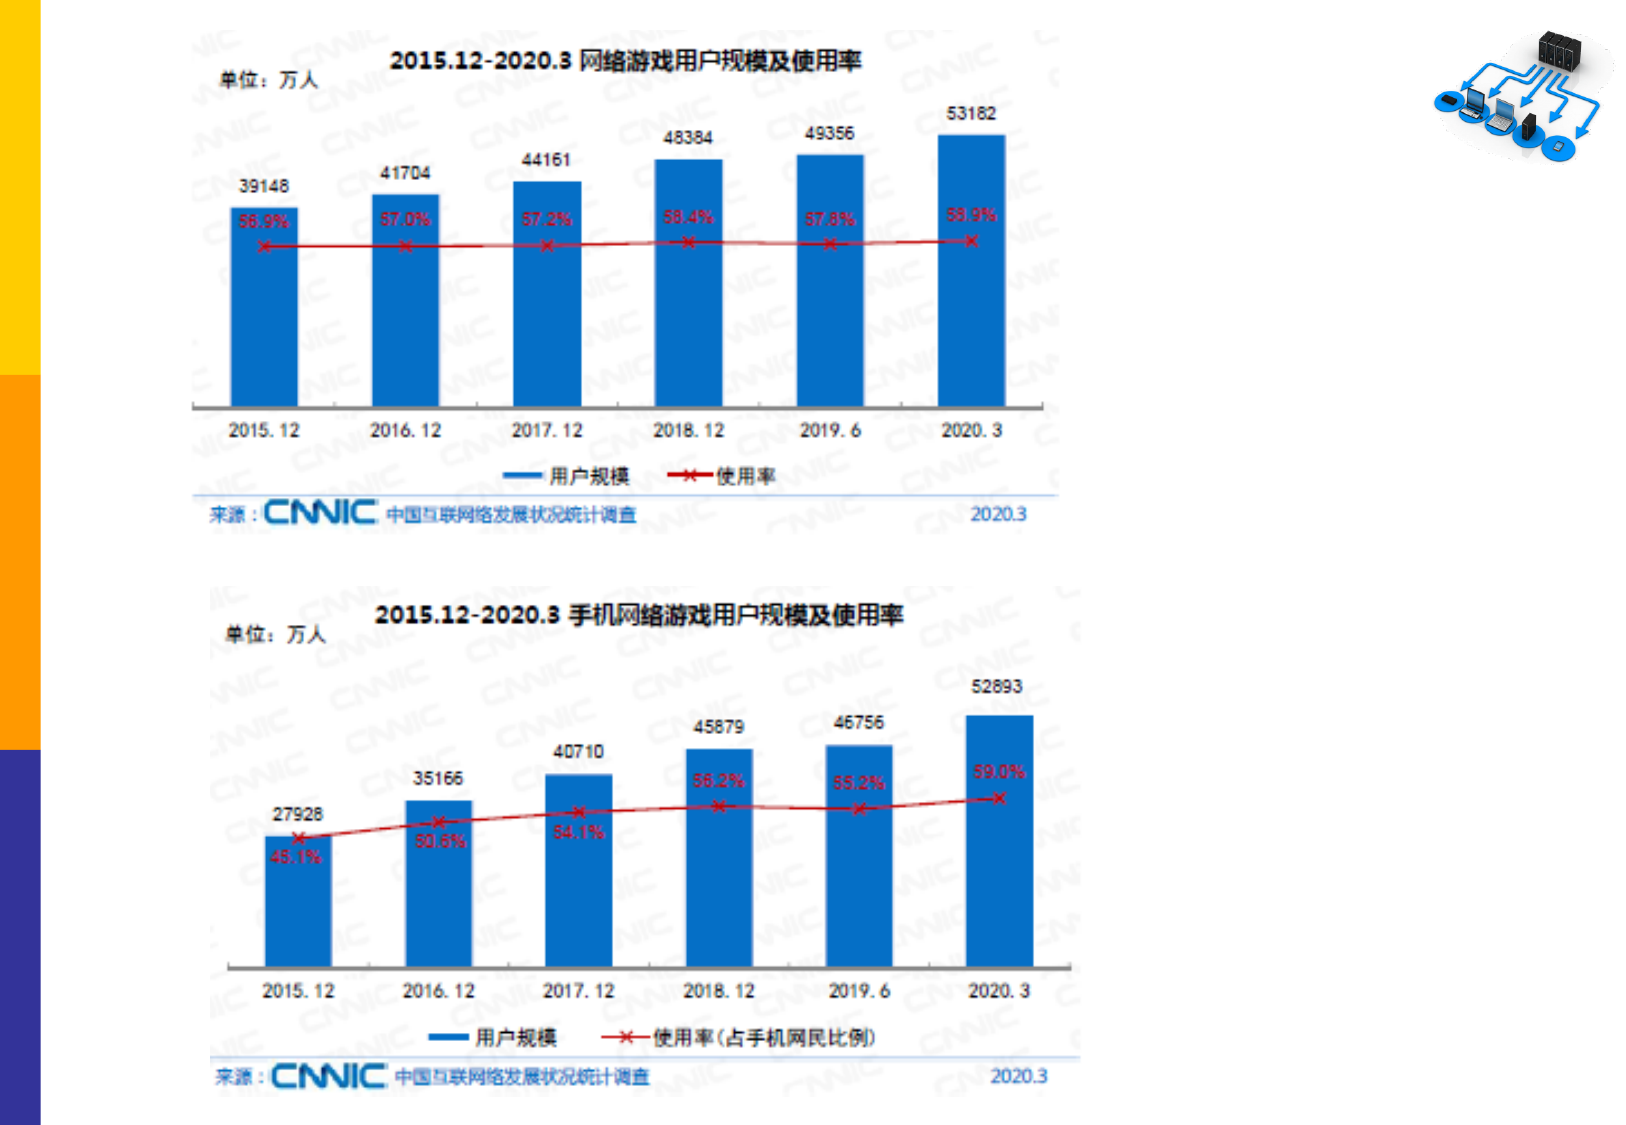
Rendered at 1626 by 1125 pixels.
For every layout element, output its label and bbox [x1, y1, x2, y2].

picture [186, 30, 1075, 540]
picture [209, 585, 1099, 1097]
picture [1431, 30, 1616, 165]
